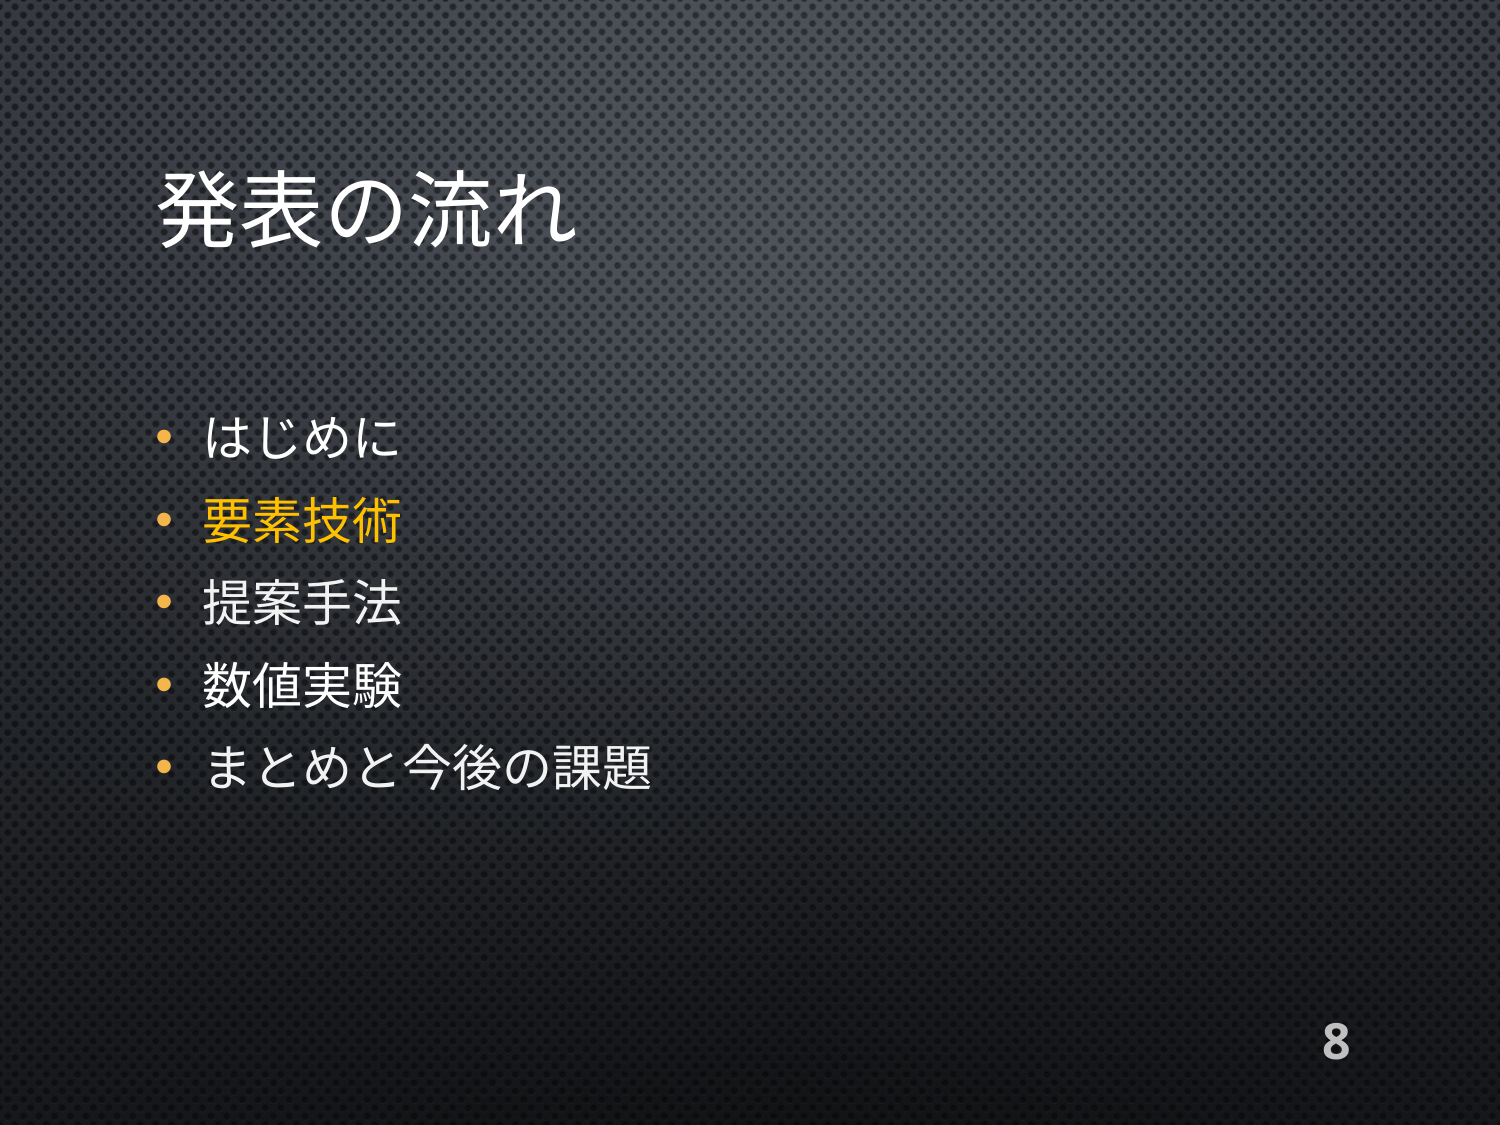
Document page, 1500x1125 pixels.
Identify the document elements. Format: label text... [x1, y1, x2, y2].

slide_number 8 [1171, 1013, 1367, 1074]
title 発表の流れ [140, 140, 1360, 276]
list はじめに 要素技術 提案手法 数値実験 まとめと今後の課題 [140, 350, 1360, 854]
